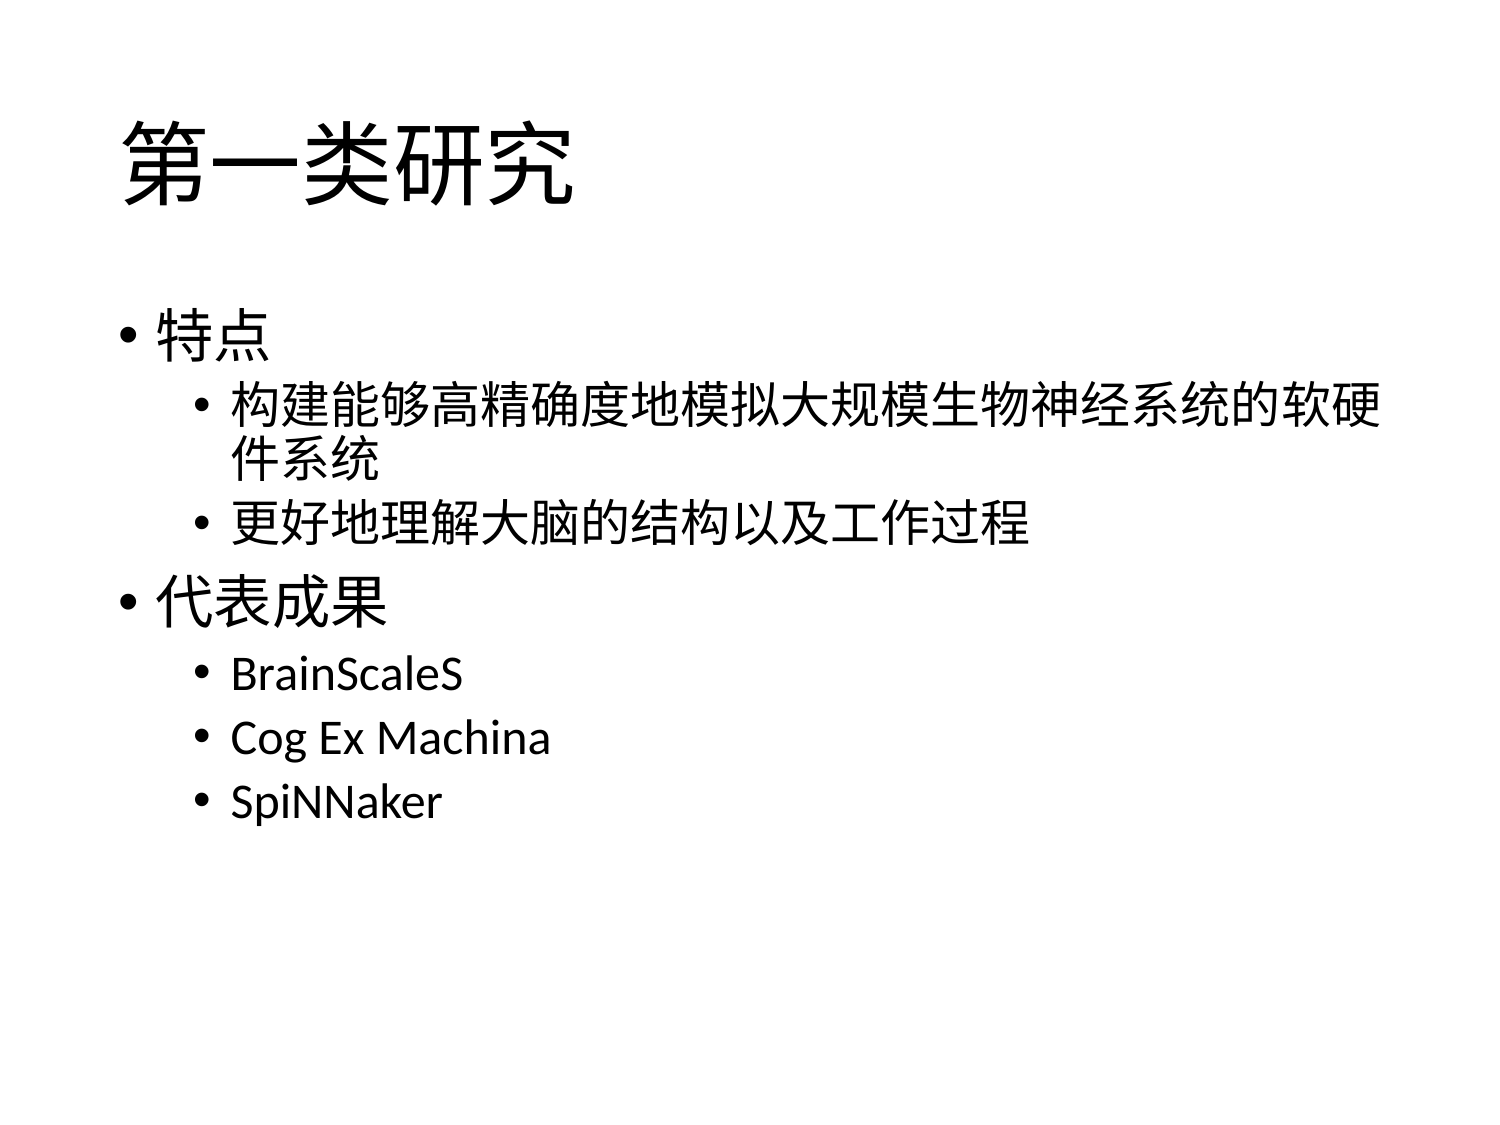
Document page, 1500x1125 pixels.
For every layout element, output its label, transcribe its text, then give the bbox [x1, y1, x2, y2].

title 第一类研究 [103, 59, 1397, 278]
list 特点 构建能够高精确度地模拟大规模生物神经系统的软硬件系统 更好地理解大脑的结构以及工作过程 代表成果 BrainScaleS Cog Ex Machina SpiNNaker [103, 299, 1397, 1014]
